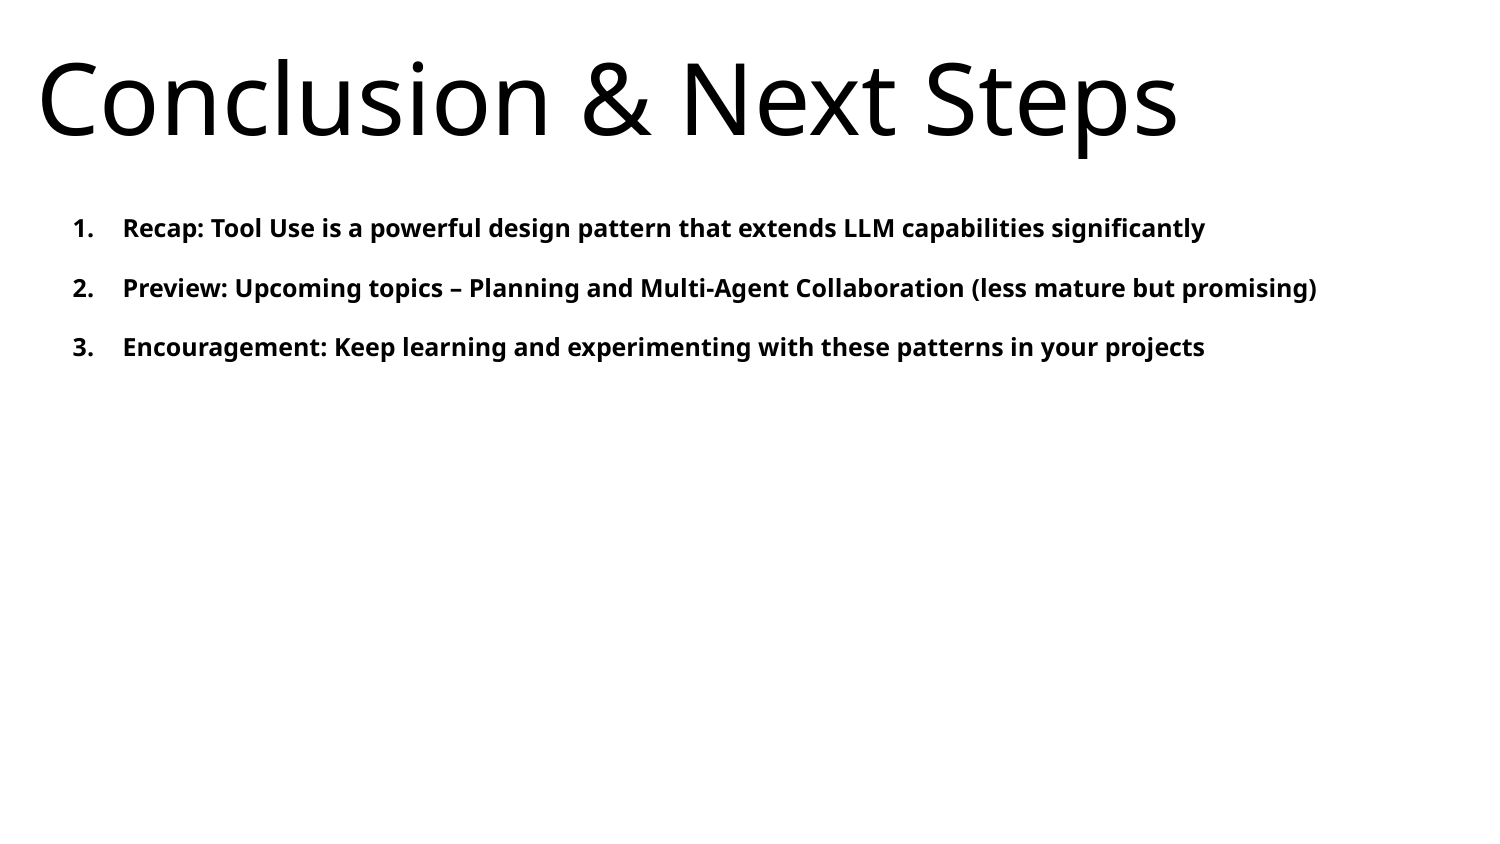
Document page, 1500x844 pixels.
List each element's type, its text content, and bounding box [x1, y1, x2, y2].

text_box Conclusion & Next Steps [21, 20, 1479, 291]
text_box Recap: Tool Use is a powerful design pattern that extends LLM capabilities significantly Preview: Upcoming topics – Planning and Multi-Agent Collaboration (less mature but promising) Encouragement: Keep learning and experimenting with these patterns in your projects [32, 197, 1490, 437]
